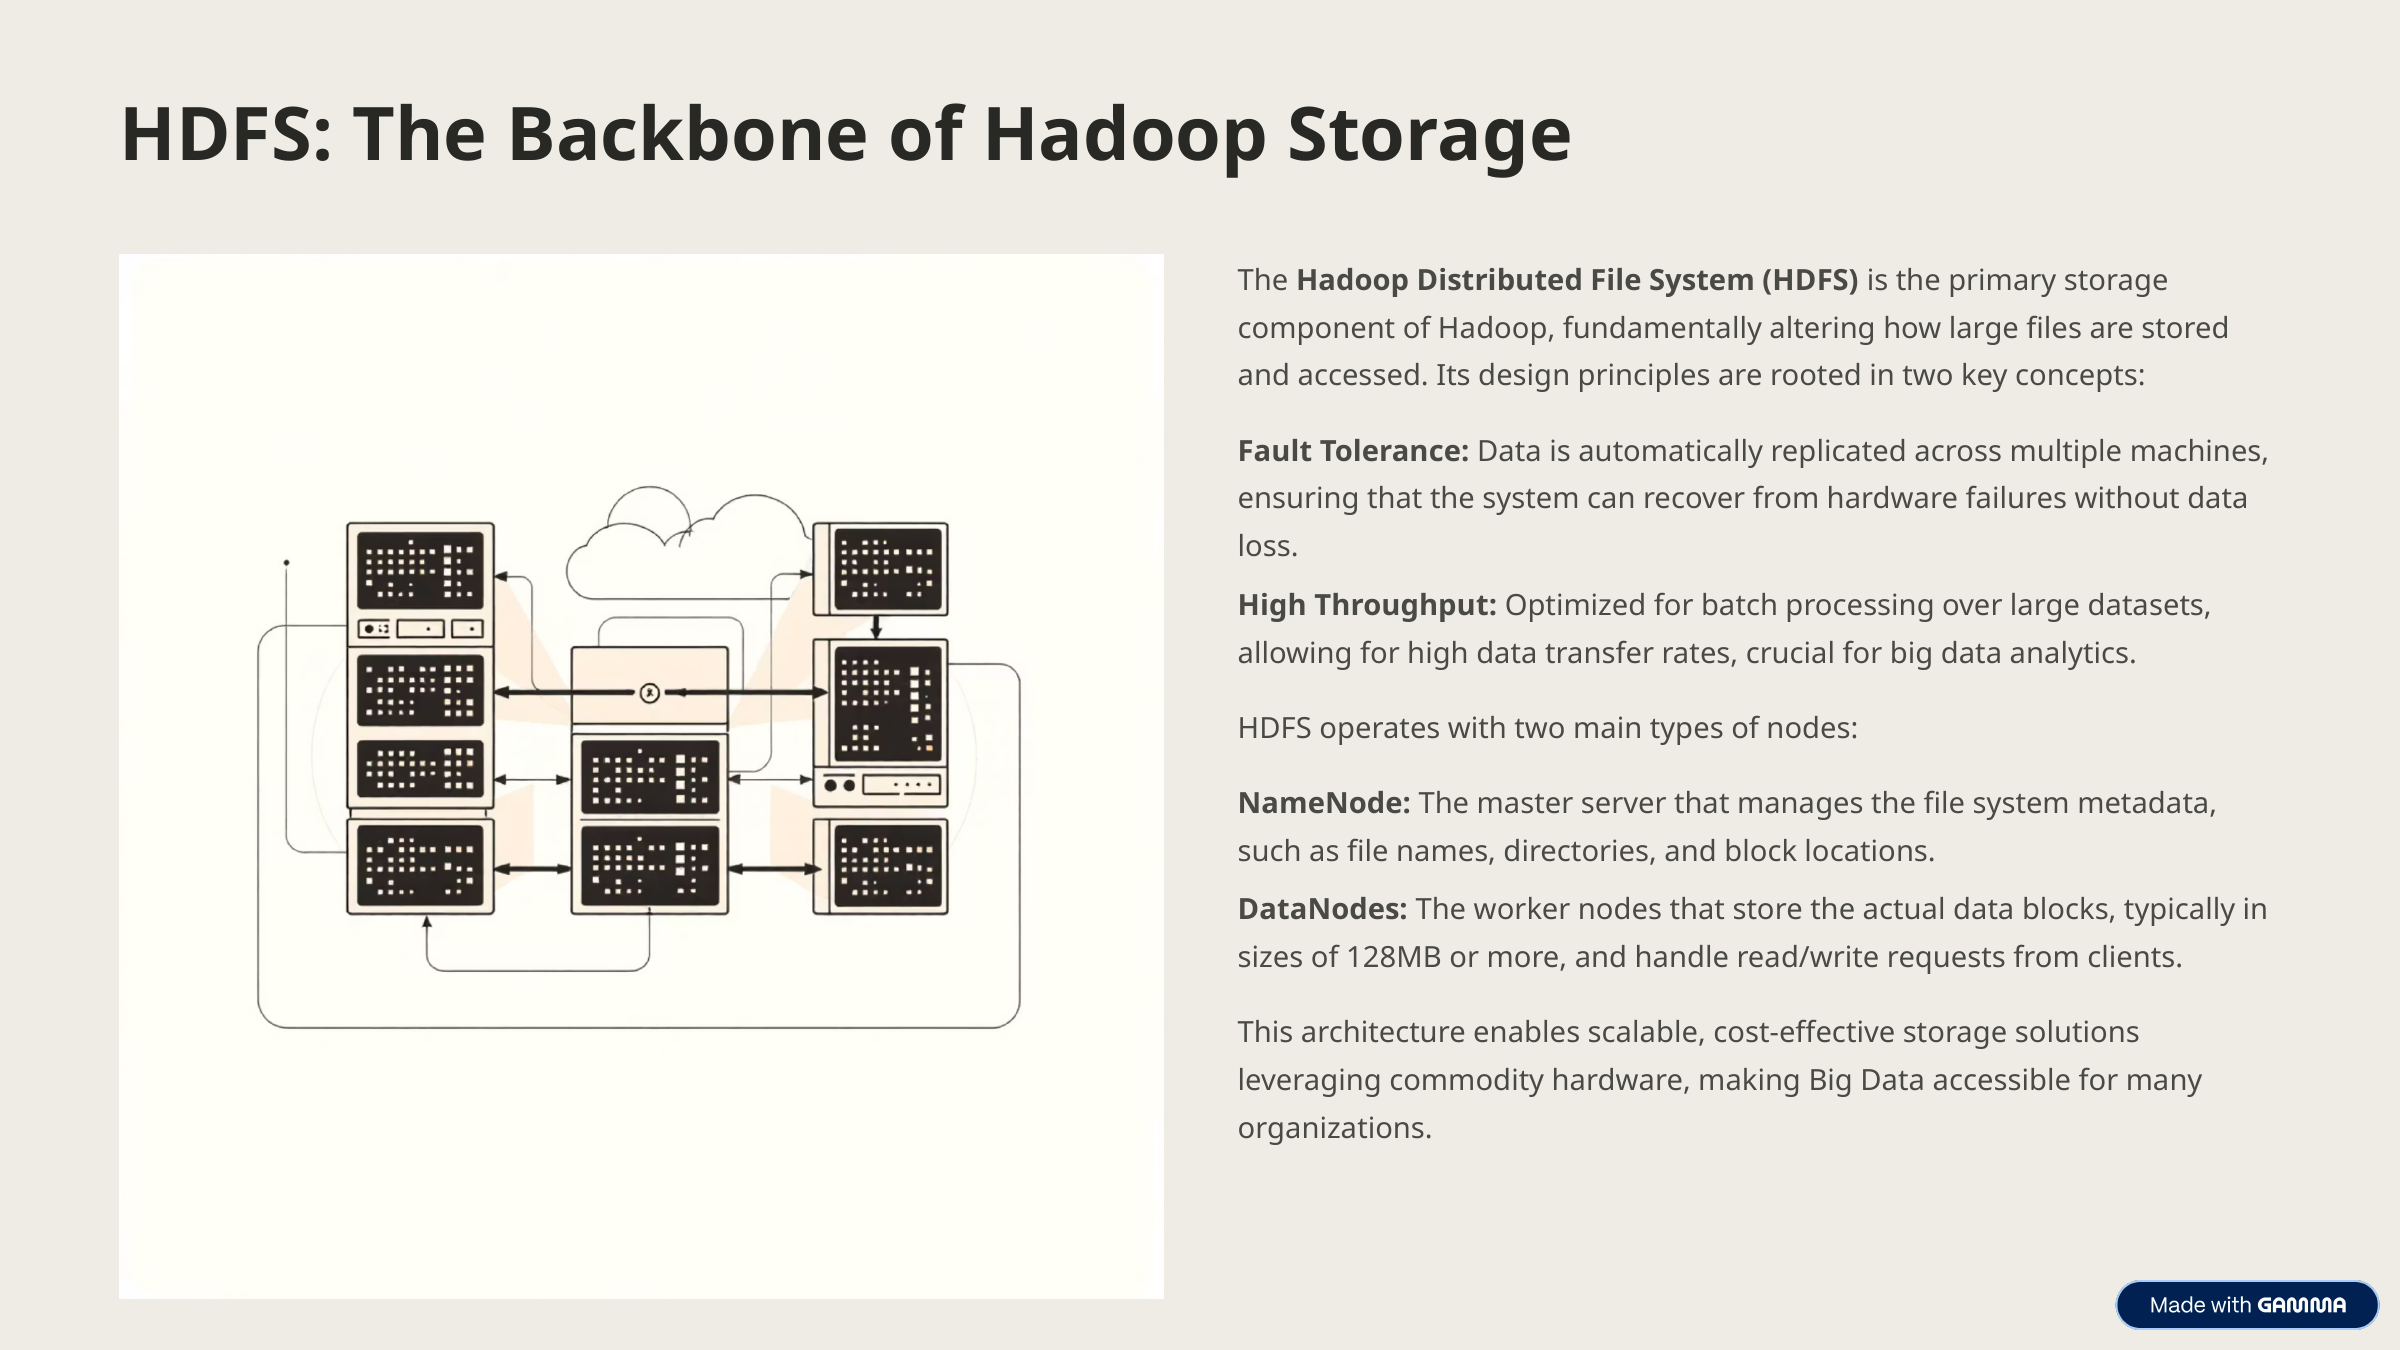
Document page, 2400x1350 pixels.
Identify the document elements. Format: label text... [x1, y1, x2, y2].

text_box This architecture enables scalable, cost-effective storage solutions leveraging commodity hardware, making Big Data accessible for many organizations. [1237, 1000, 2282, 1097]
text_box HDFS operates with two main types of nodes: [1237, 696, 2282, 745]
picture [119, 254, 1164, 1299]
text_box DataNodes: The worker nodes that store the actual data blocks, typically in sizes of 128MB or more, and handle read/write requests from clients. [1237, 877, 2282, 974]
text_box High Throughput: Optimized for batch processing over large datasets, allowing for high data transfer rates, crucial for big data analytics. [1237, 573, 2282, 670]
text_box The Hadoop Distributed File System (HDFS) is the primary storage component of Hadoop, fundamentally altering how large files are stored and accessed. Its design principles are rooted in two key concepts: [1237, 248, 2282, 392]
text_box HDFS: The Backbone of Hadoop Storage [119, 82, 1462, 176]
picture [2106, 1271, 2389, 1339]
text_box NameNode: The master server that manages the file system metadata, such as file names, directories, and block locations. [1237, 771, 2282, 868]
text_box Fault Tolerance: Data is automatically replicated across multiple machines, ensuring that the system can recover from hardware failures without data loss. [1237, 418, 2282, 563]
